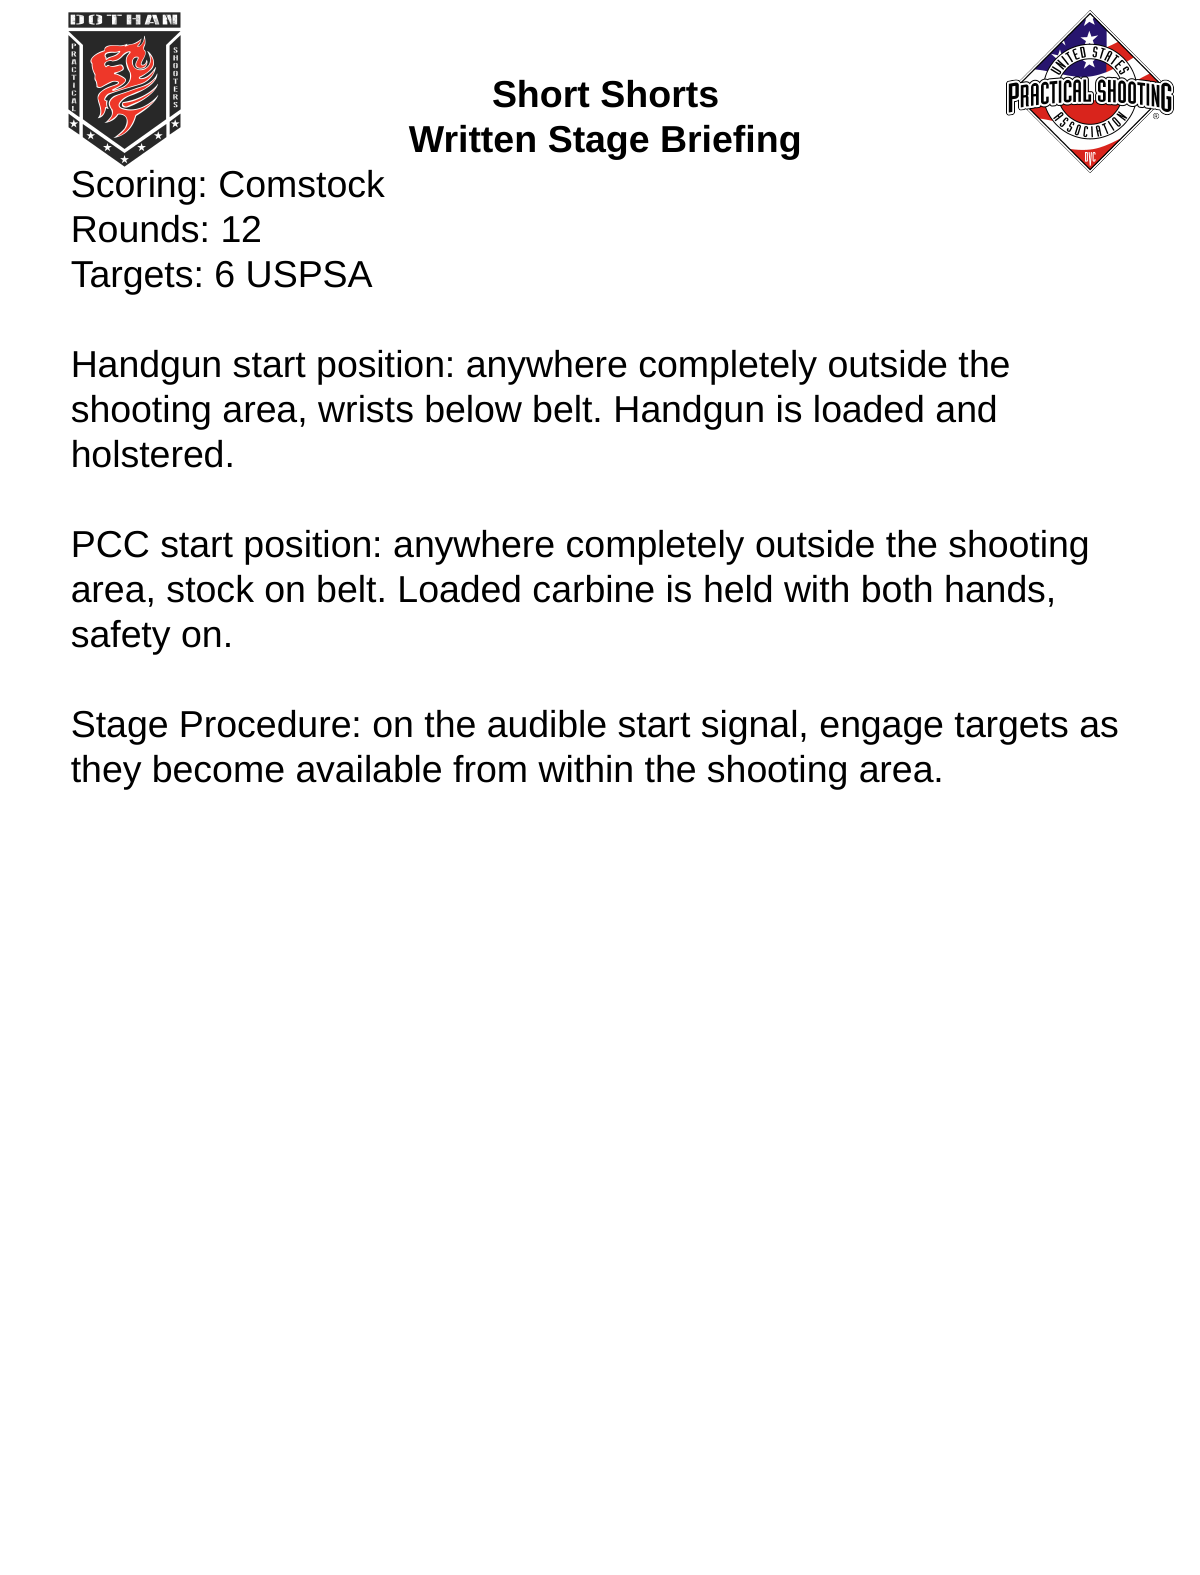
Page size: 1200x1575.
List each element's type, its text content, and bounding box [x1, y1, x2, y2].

text_box Short Shorts Written Stage Briefing Scoring: Comstock Rounds: 12 Targets: 6 USPSA Handgun start position: anywhere completely outside the shooting area, wrists below belt. Handgun is loaded and holstered. PCC start position: anywhere completely outside the shooting area, stock on belt. Loaded carbine is held with both hands, safety on. Stage Procedure: on the audible start signal, engage targets as they become available from within the shooting area. [56, 63, 1156, 798]
picture [44, 9, 205, 170]
picture [1006, 10, 1175, 173]
